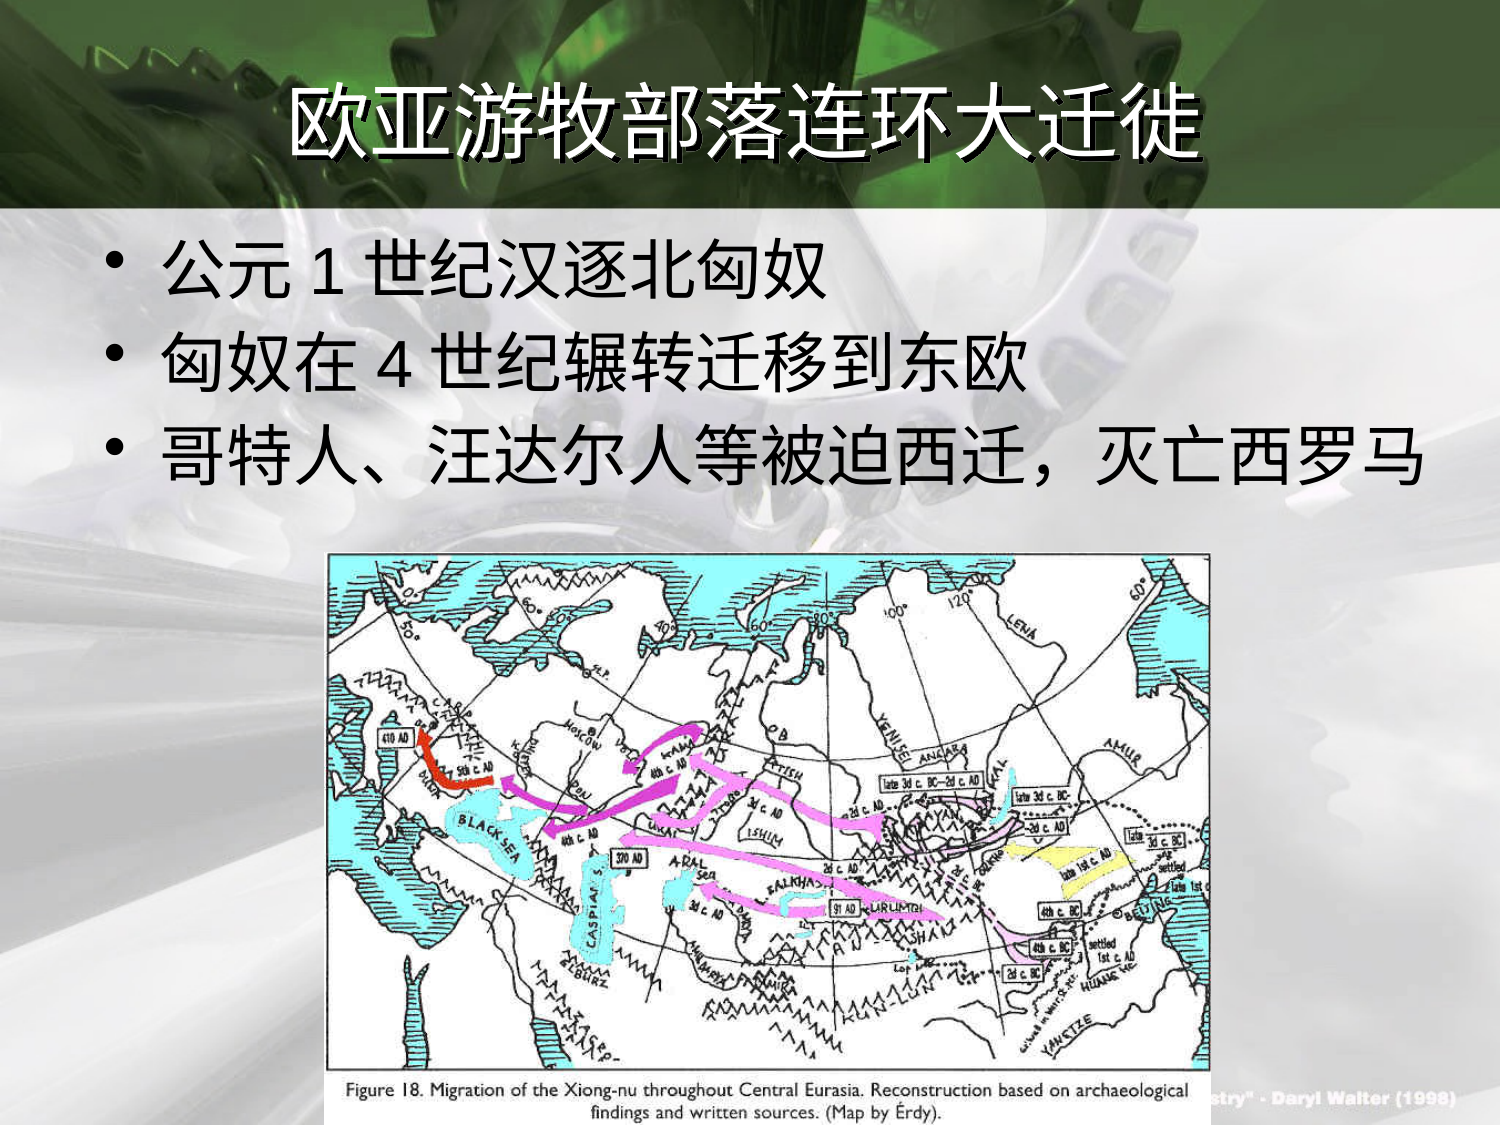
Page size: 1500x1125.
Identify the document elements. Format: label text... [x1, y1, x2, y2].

title 欧亚游牧部落连环大迁徙 [52, 24, 1436, 213]
list 公元1世纪汉逐北匈奴 匈奴在4世纪辗转迁移到东欧 哥特人、汪达尔人等被迫西迁，灭亡西罗马 [88, 219, 1448, 921]
picture [0, 0, 1500, 1125]
